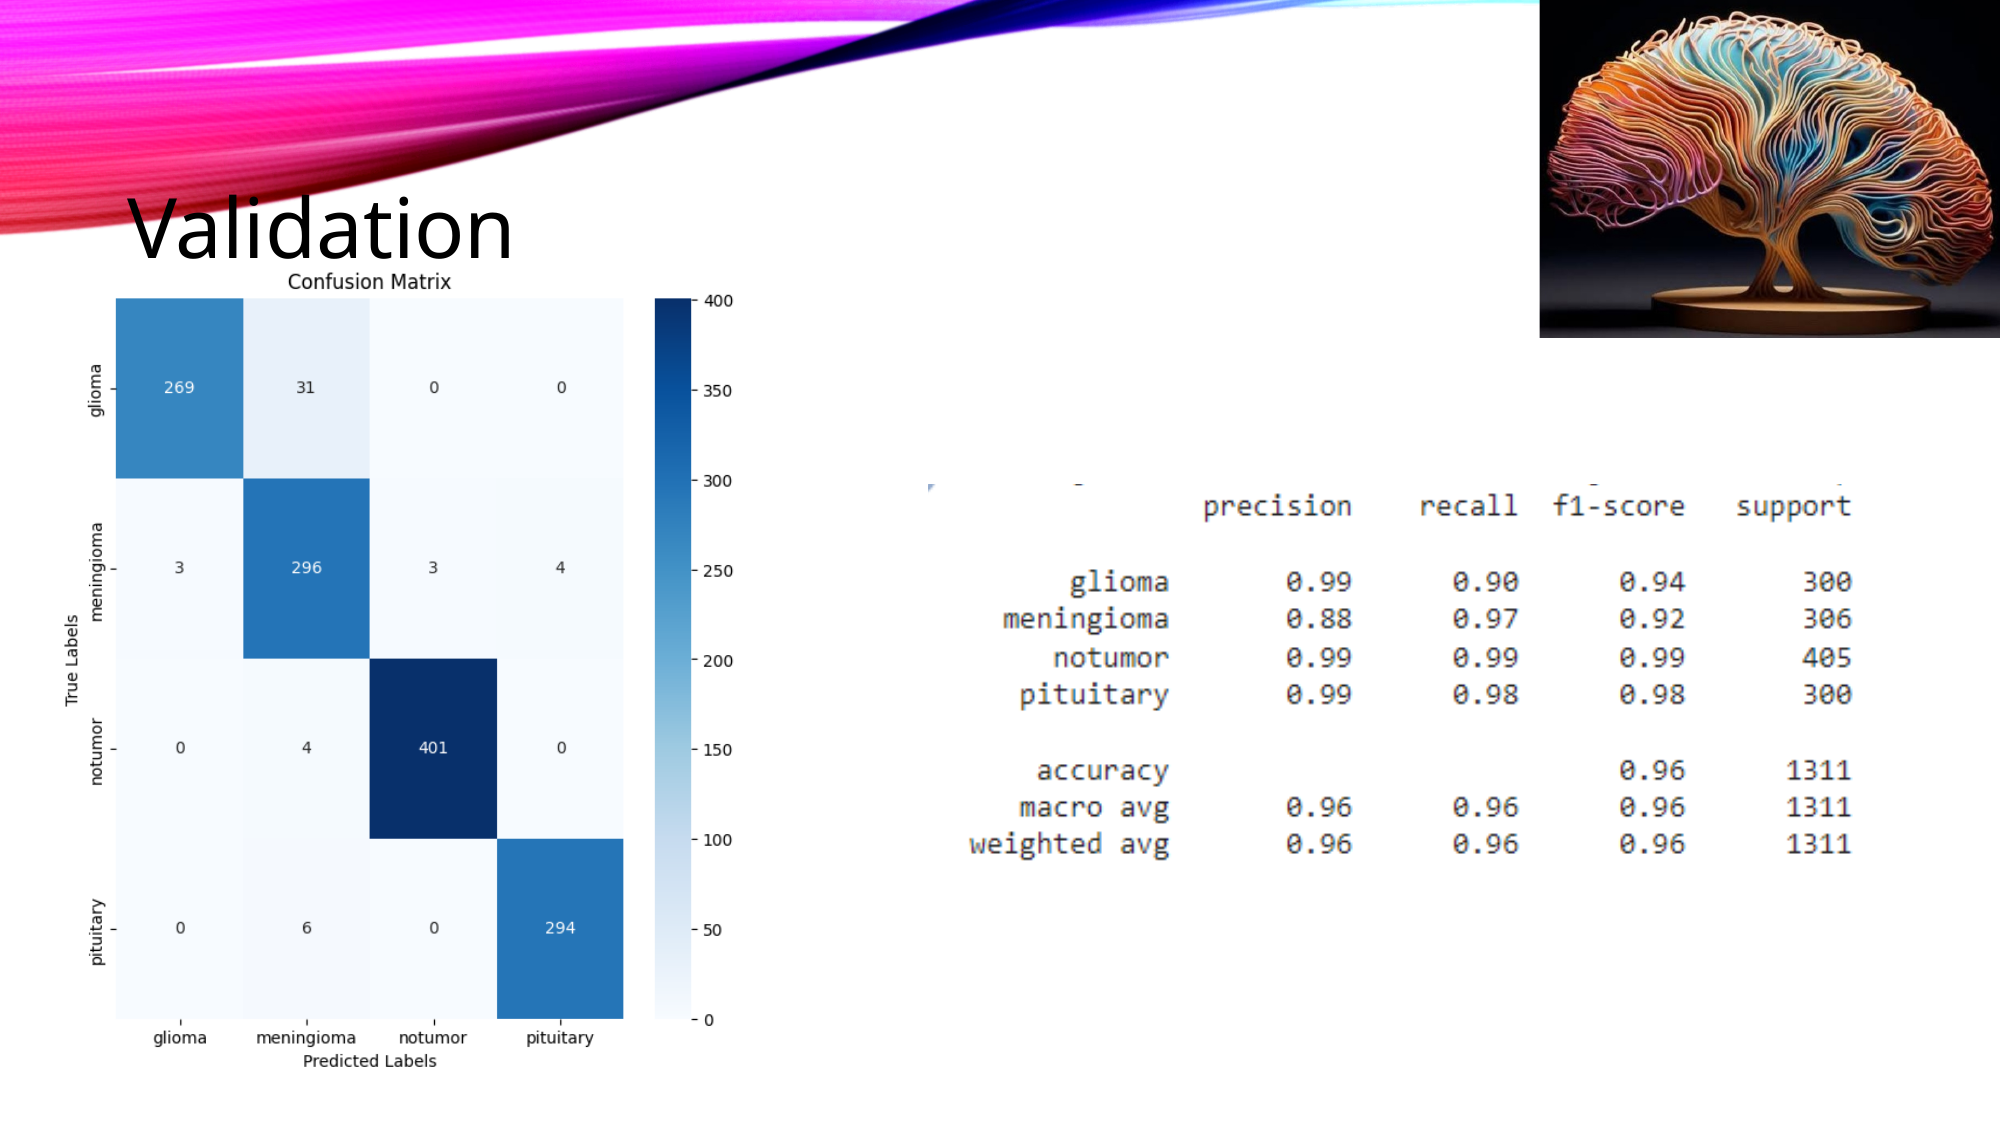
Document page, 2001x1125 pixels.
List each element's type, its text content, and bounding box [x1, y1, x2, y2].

picture [0, 0, 2000, 338]
picture [53, 261, 745, 1081]
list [927, 484, 1917, 892]
title Validation [112, 125, 1525, 338]
